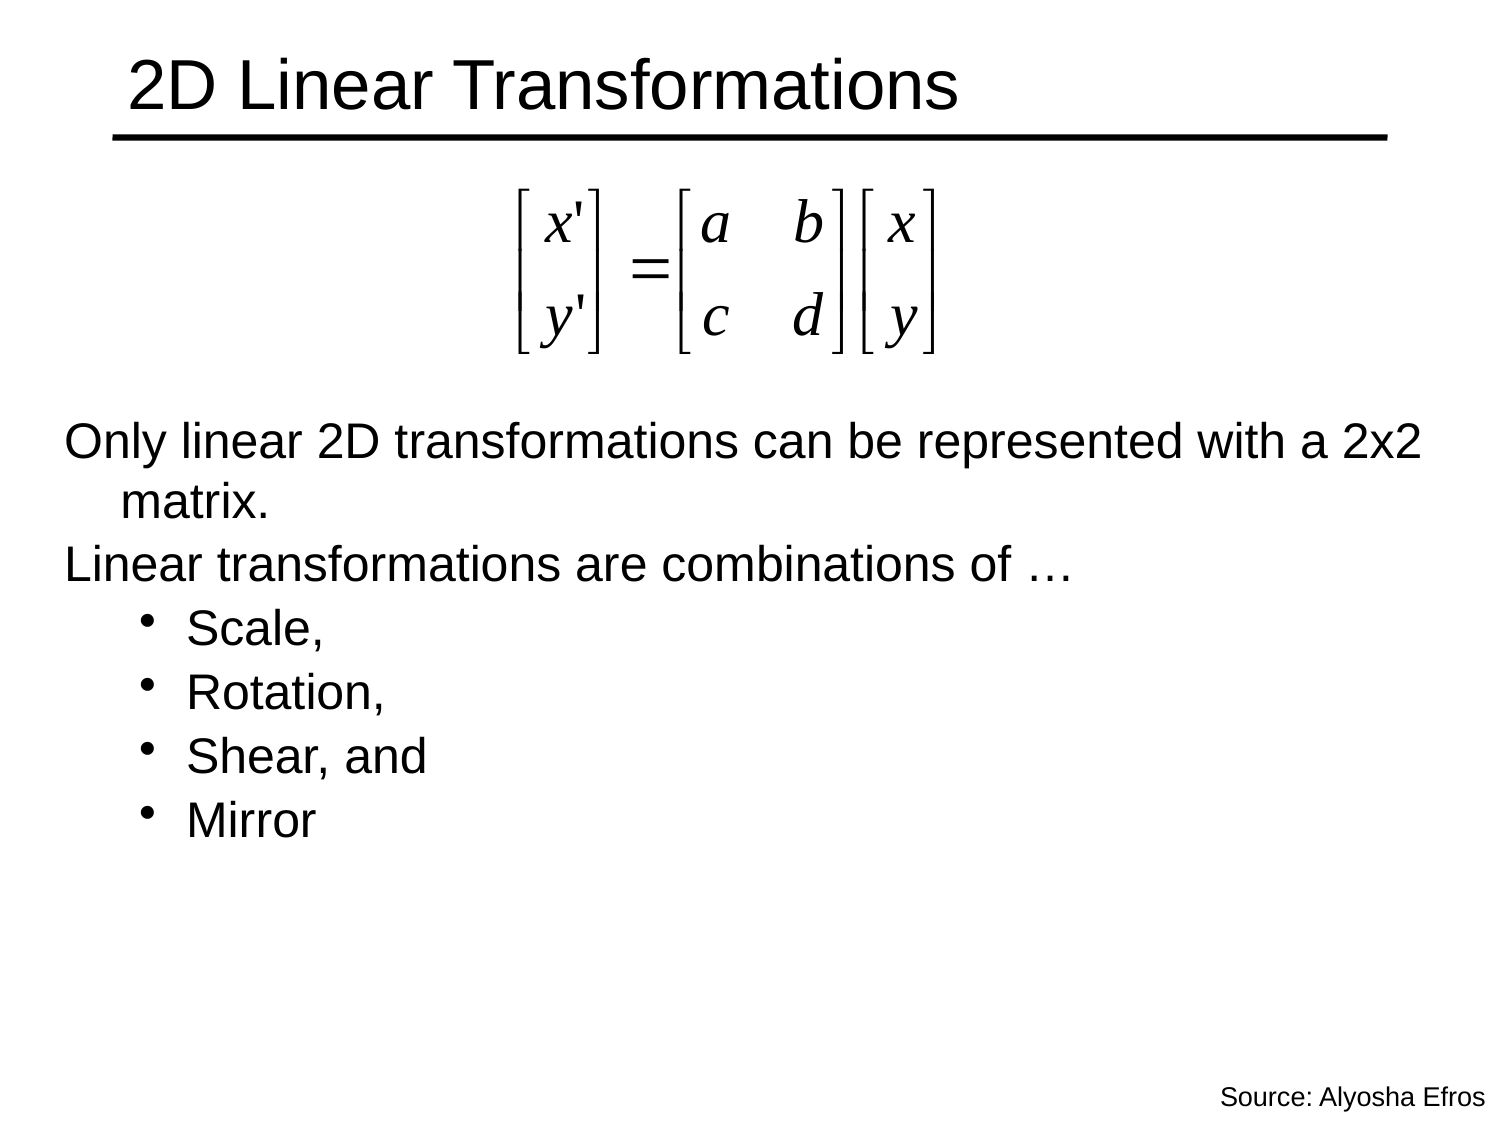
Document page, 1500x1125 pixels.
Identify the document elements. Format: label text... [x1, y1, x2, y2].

text_box Source: Alyosha Efros [1205, 1071, 1500, 1119]
title 2D Linear Transformations [112, 12, 1388, 151]
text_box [504, 178, 960, 365]
list Only linear 2D transformations can be represented with a 2x2 matrix. Linear transformations are combinations of … Scale, Rotation, Shear, and Mirror [48, 400, 1455, 1125]
